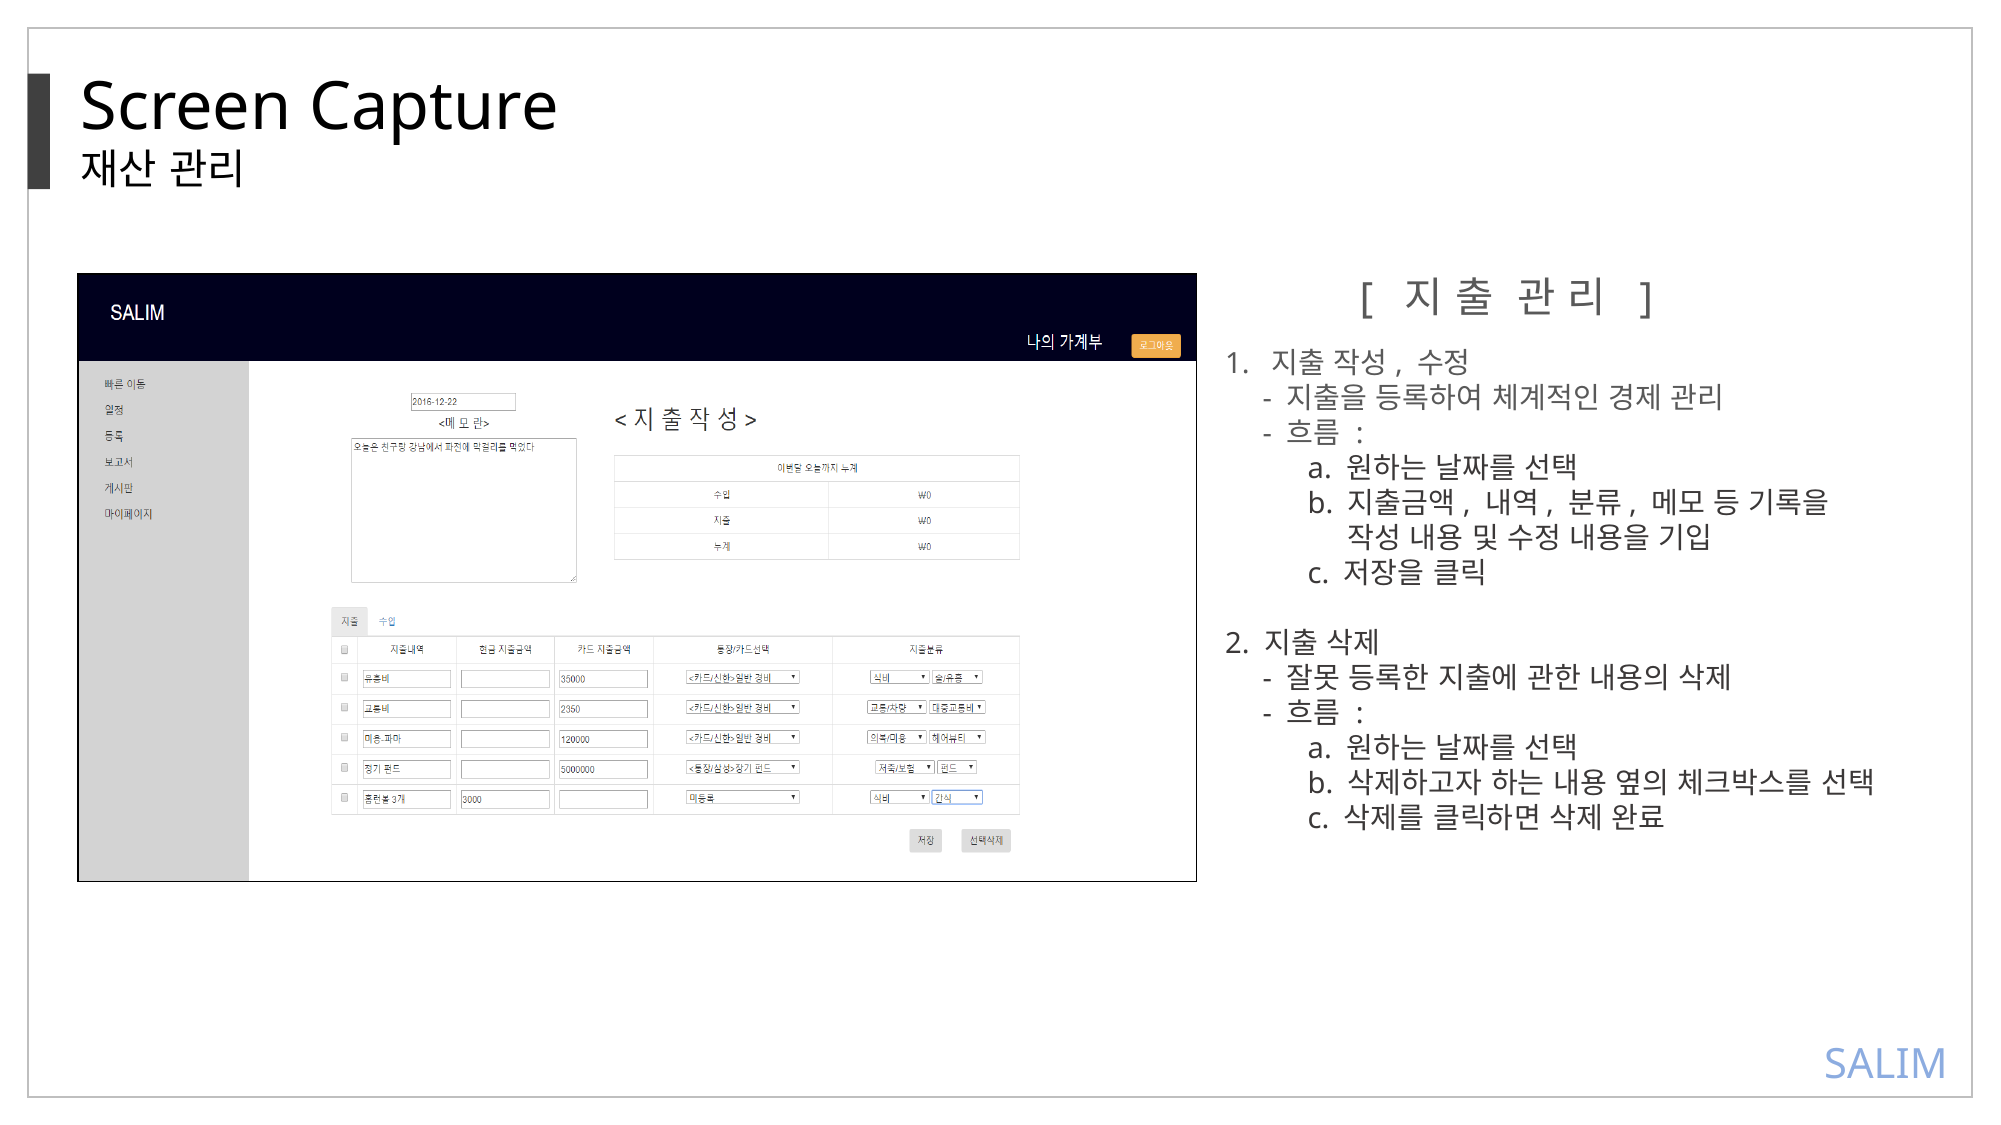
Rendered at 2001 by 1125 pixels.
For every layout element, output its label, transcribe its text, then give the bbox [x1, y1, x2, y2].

text_box 1. 지출 작성, 수정 - 지출을 등록하여 체계적인 경제 관리 - 흐름 : a. 원하는 날짜를 선택 b. 지출금액, 내역, 분류, 메모 등 기록을 작성 내용 및 수정 내용을 기입 c. 저장을 클릭 2. 지출 삭제 - 잘못 등록한 지출에 관한 내용의 삭제 - 흐름 : a. 원하는 날짜를 선택 b. 삭제하고자 하는 내용 옆의 체크박스를 선택 c. 삭제를 클릭하면 삭제 완료 [1210, 337, 1933, 842]
text_box [27, 73, 51, 190]
text_box [ 지 출 관 리 ] [1314, 263, 1709, 328]
picture [78, 274, 1196, 881]
text_box Screen Capture 재산 관리 [65, 55, 863, 201]
text_box SALIM [1800, 1029, 1972, 1095]
text_box [27, 27, 1973, 1098]
